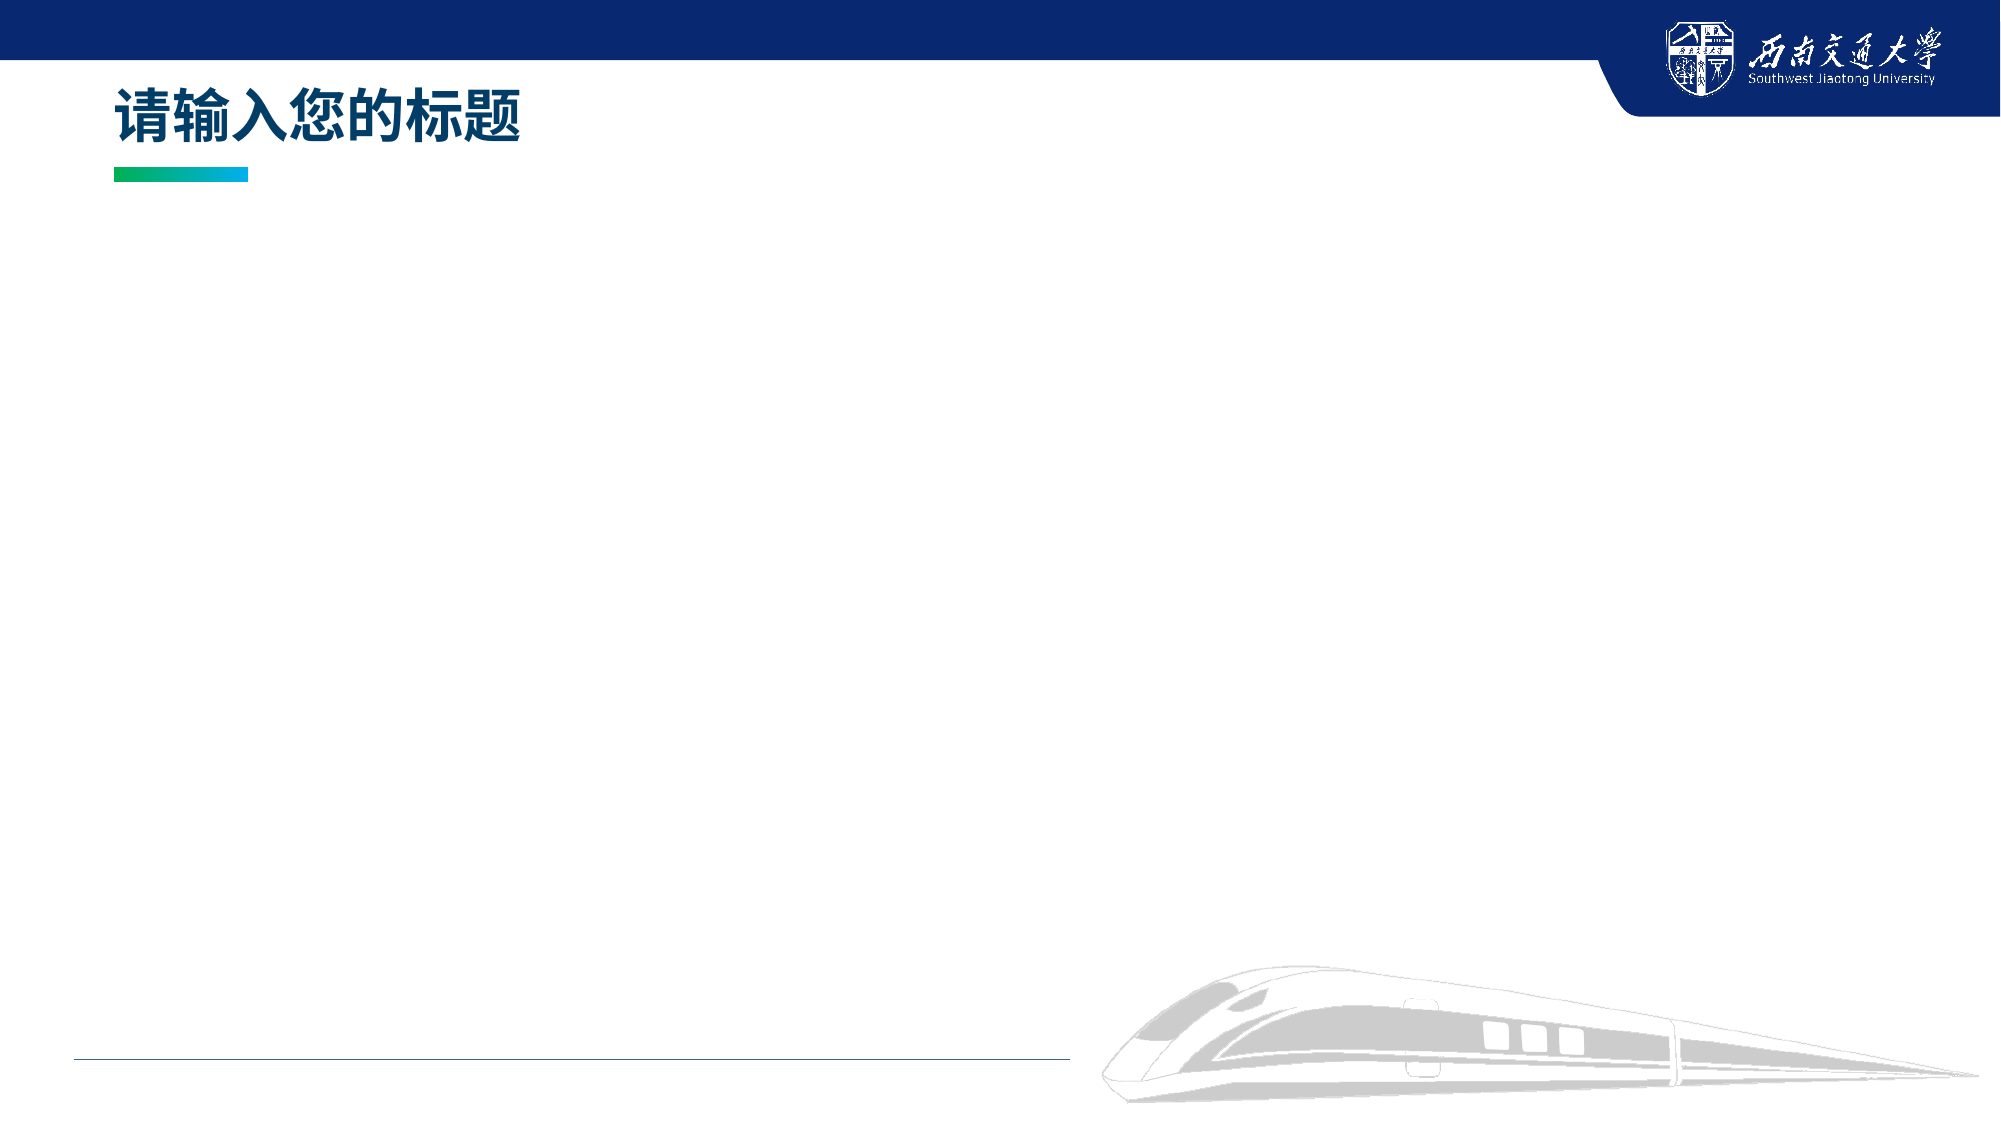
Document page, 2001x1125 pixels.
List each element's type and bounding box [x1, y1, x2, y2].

picture [1666, 20, 1941, 98]
picture [1069, 907, 2000, 1125]
